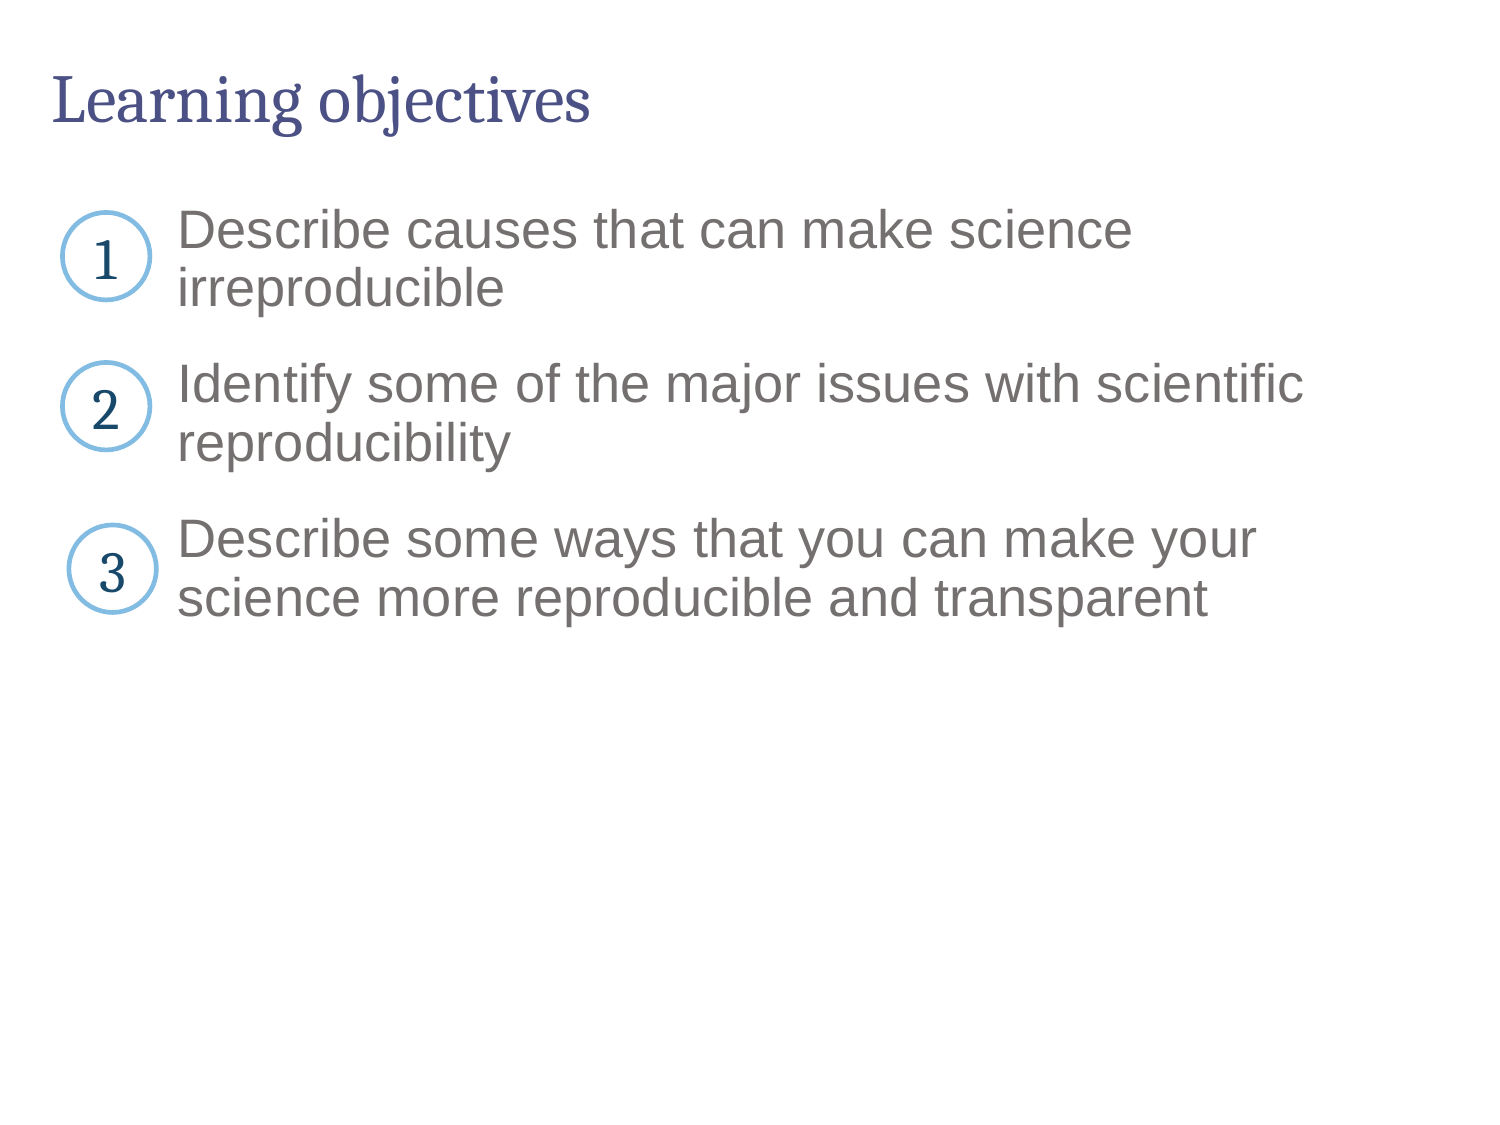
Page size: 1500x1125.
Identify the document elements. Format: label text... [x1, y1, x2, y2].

text_box 1 [61, 211, 151, 301]
text_box 3 [68, 524, 157, 613]
title Learning objectives [36, 25, 1464, 175]
list Describe causes that can make science irreproducible Identify some of the major issues with scientific reproducibility Describe some ways that you can make your science more reproducible and transparent [162, 194, 1464, 738]
text_box 2 [61, 361, 151, 451]
